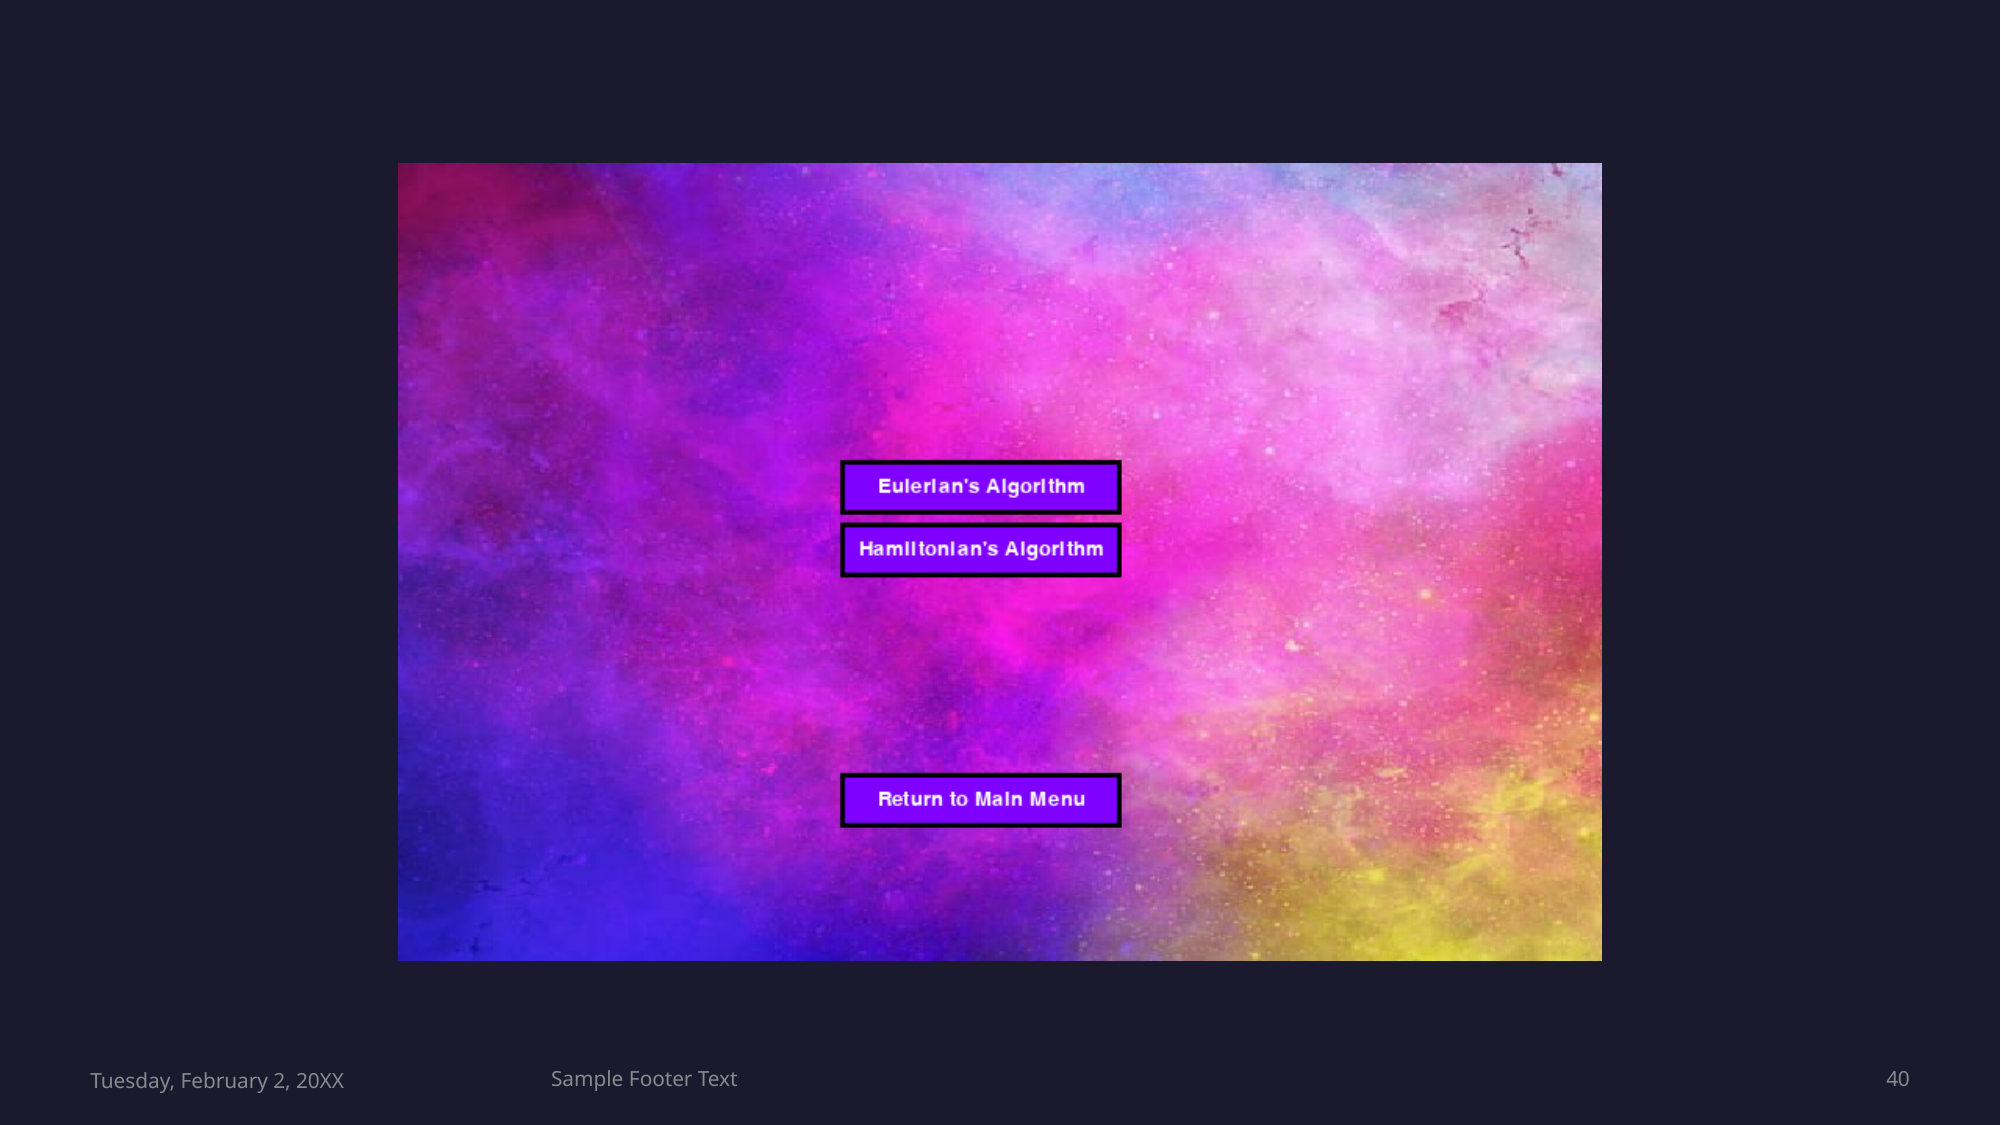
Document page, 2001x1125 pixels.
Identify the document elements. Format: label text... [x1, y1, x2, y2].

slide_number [90, 1067, 522, 1093]
picture [398, 163, 1602, 961]
footer Sample Footer Text [551, 1067, 1598, 1093]
slide_number 40 [1632, 1067, 1910, 1093]
